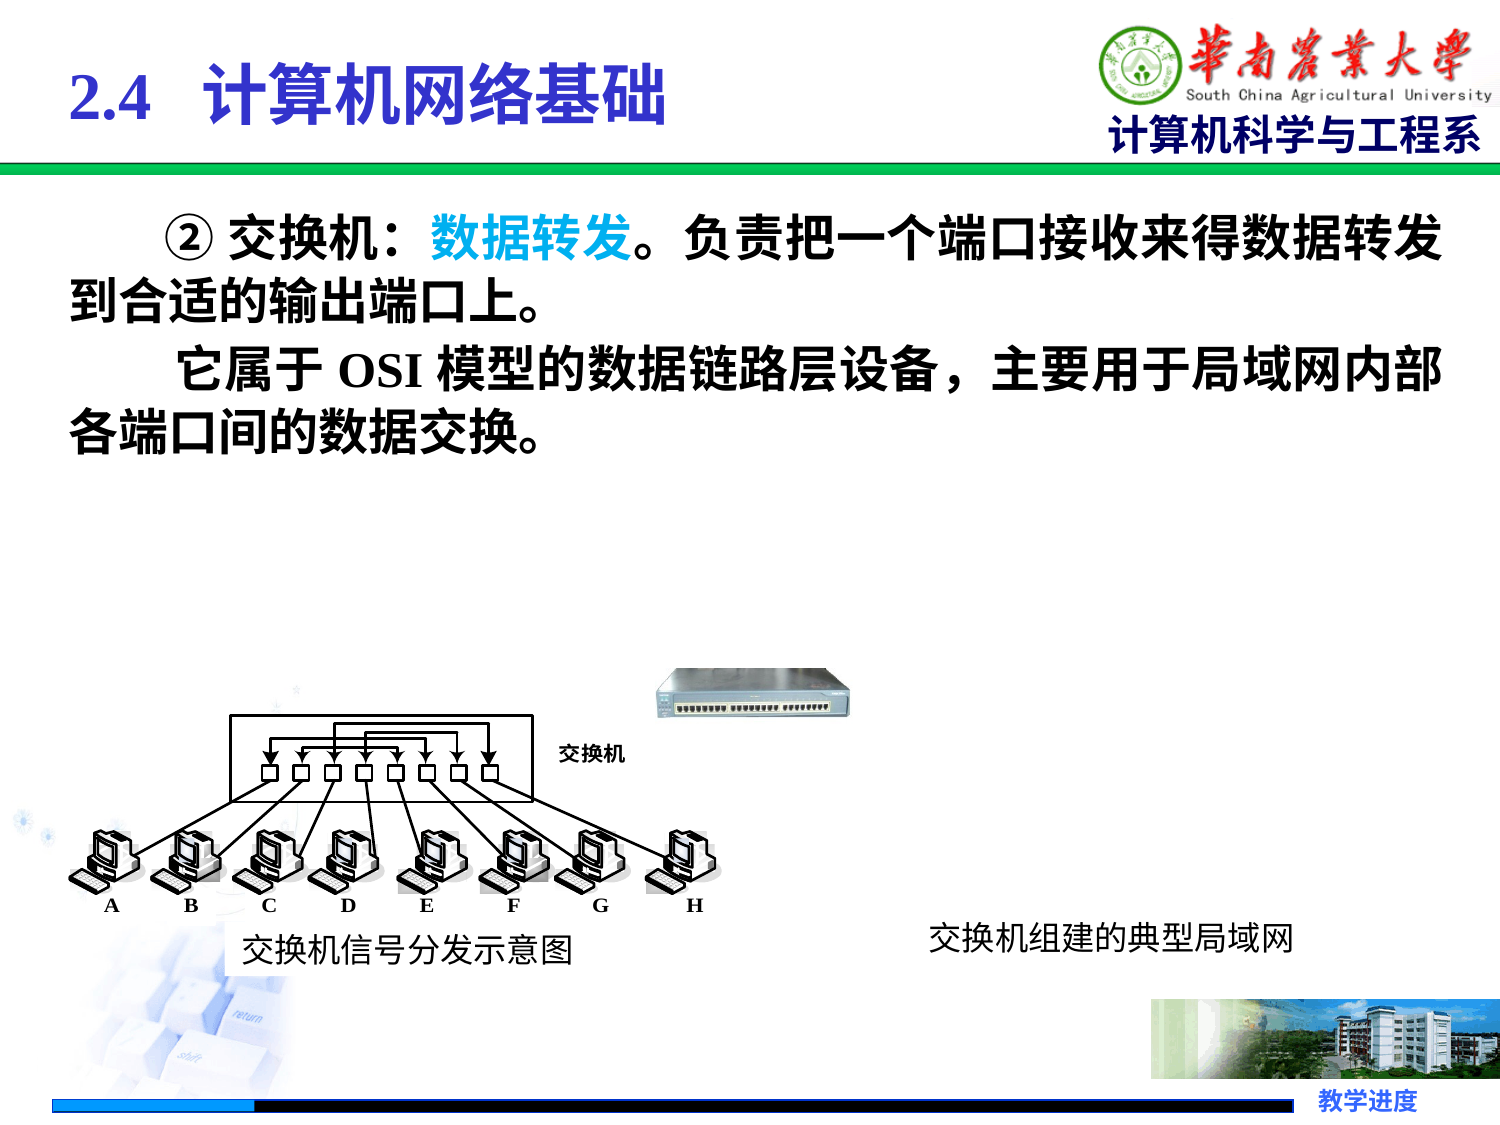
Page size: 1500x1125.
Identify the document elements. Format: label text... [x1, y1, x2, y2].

title 2.4 计算机网络基础 [53, 42, 1116, 144]
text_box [64, 668, 1325, 977]
picture [1092, 18, 1500, 107]
list ②交换机：数据转发。负责把一个端口接收来得数据转发到合适的输出端口上。 它属于OSI模型的数据链路层设备，主要用于局域网内部各端口间的数据交换。 [53, 196, 1459, 516]
picture [1151, 999, 1500, 1079]
picture [0, 680, 302, 1118]
text_box [53, 1099, 255, 1112]
picture [0, 162, 1500, 175]
